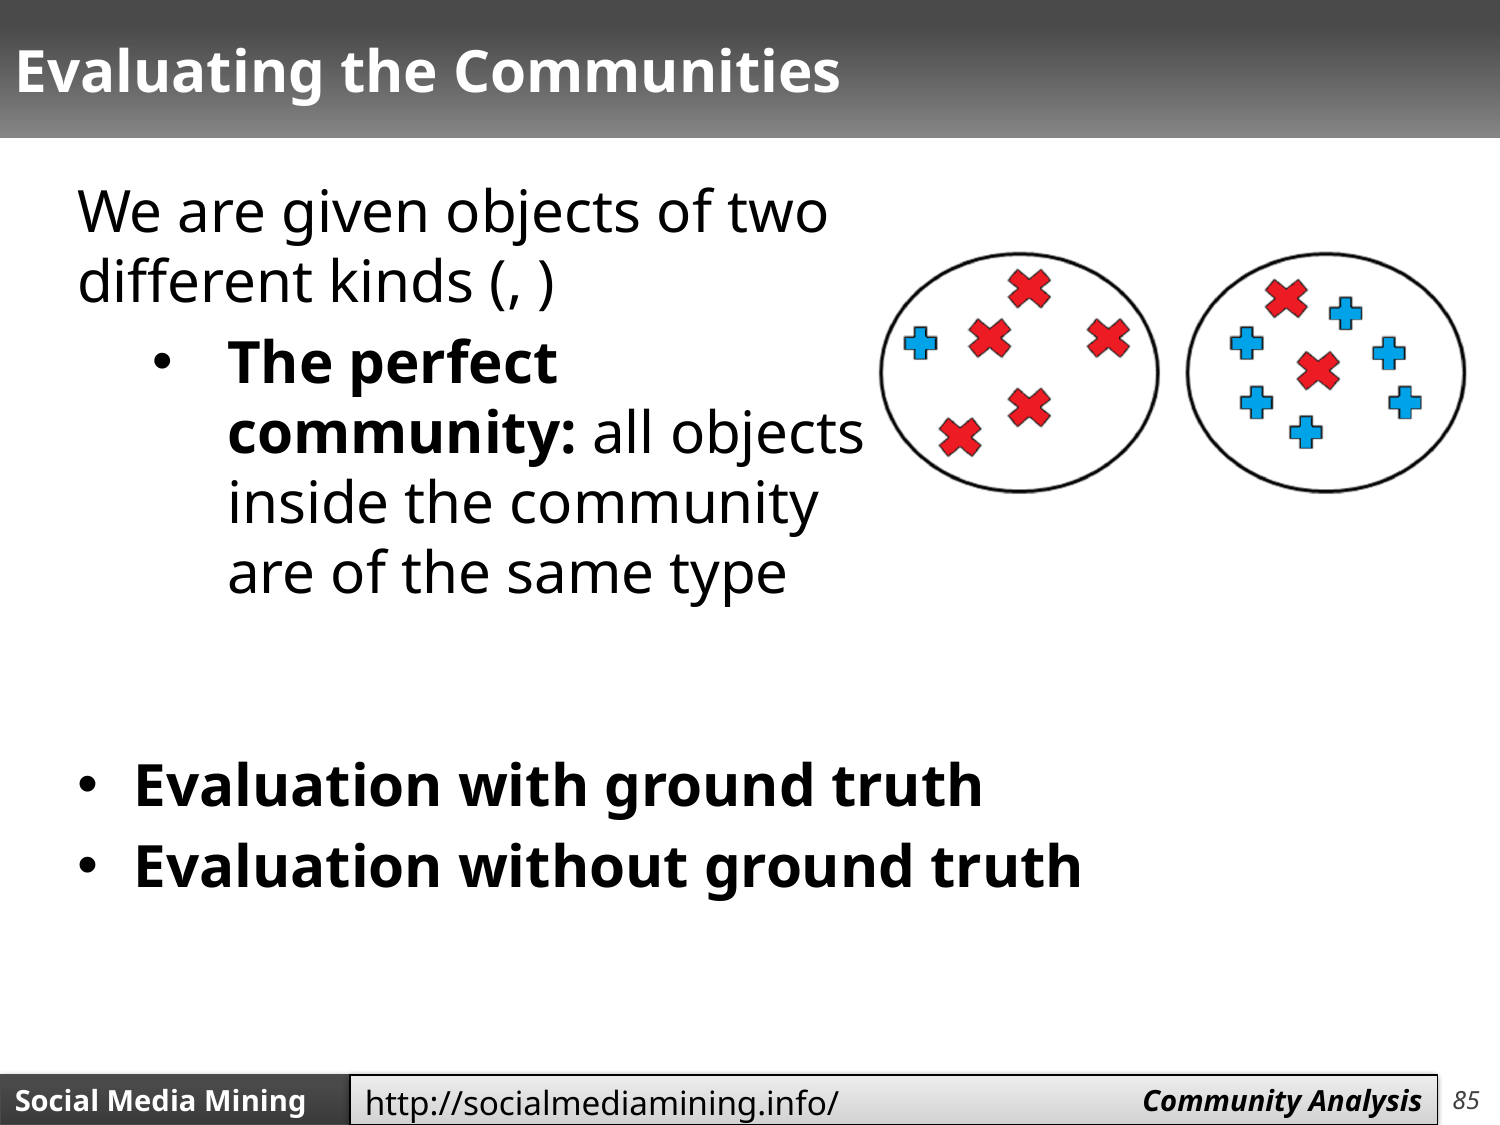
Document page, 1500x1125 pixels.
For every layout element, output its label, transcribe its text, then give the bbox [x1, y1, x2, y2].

list Evaluation with ground truth Evaluation without ground truth [62, 740, 1413, 976]
title Evaluating the Communities [0, 0, 1500, 138]
picture [874, 249, 1479, 497]
